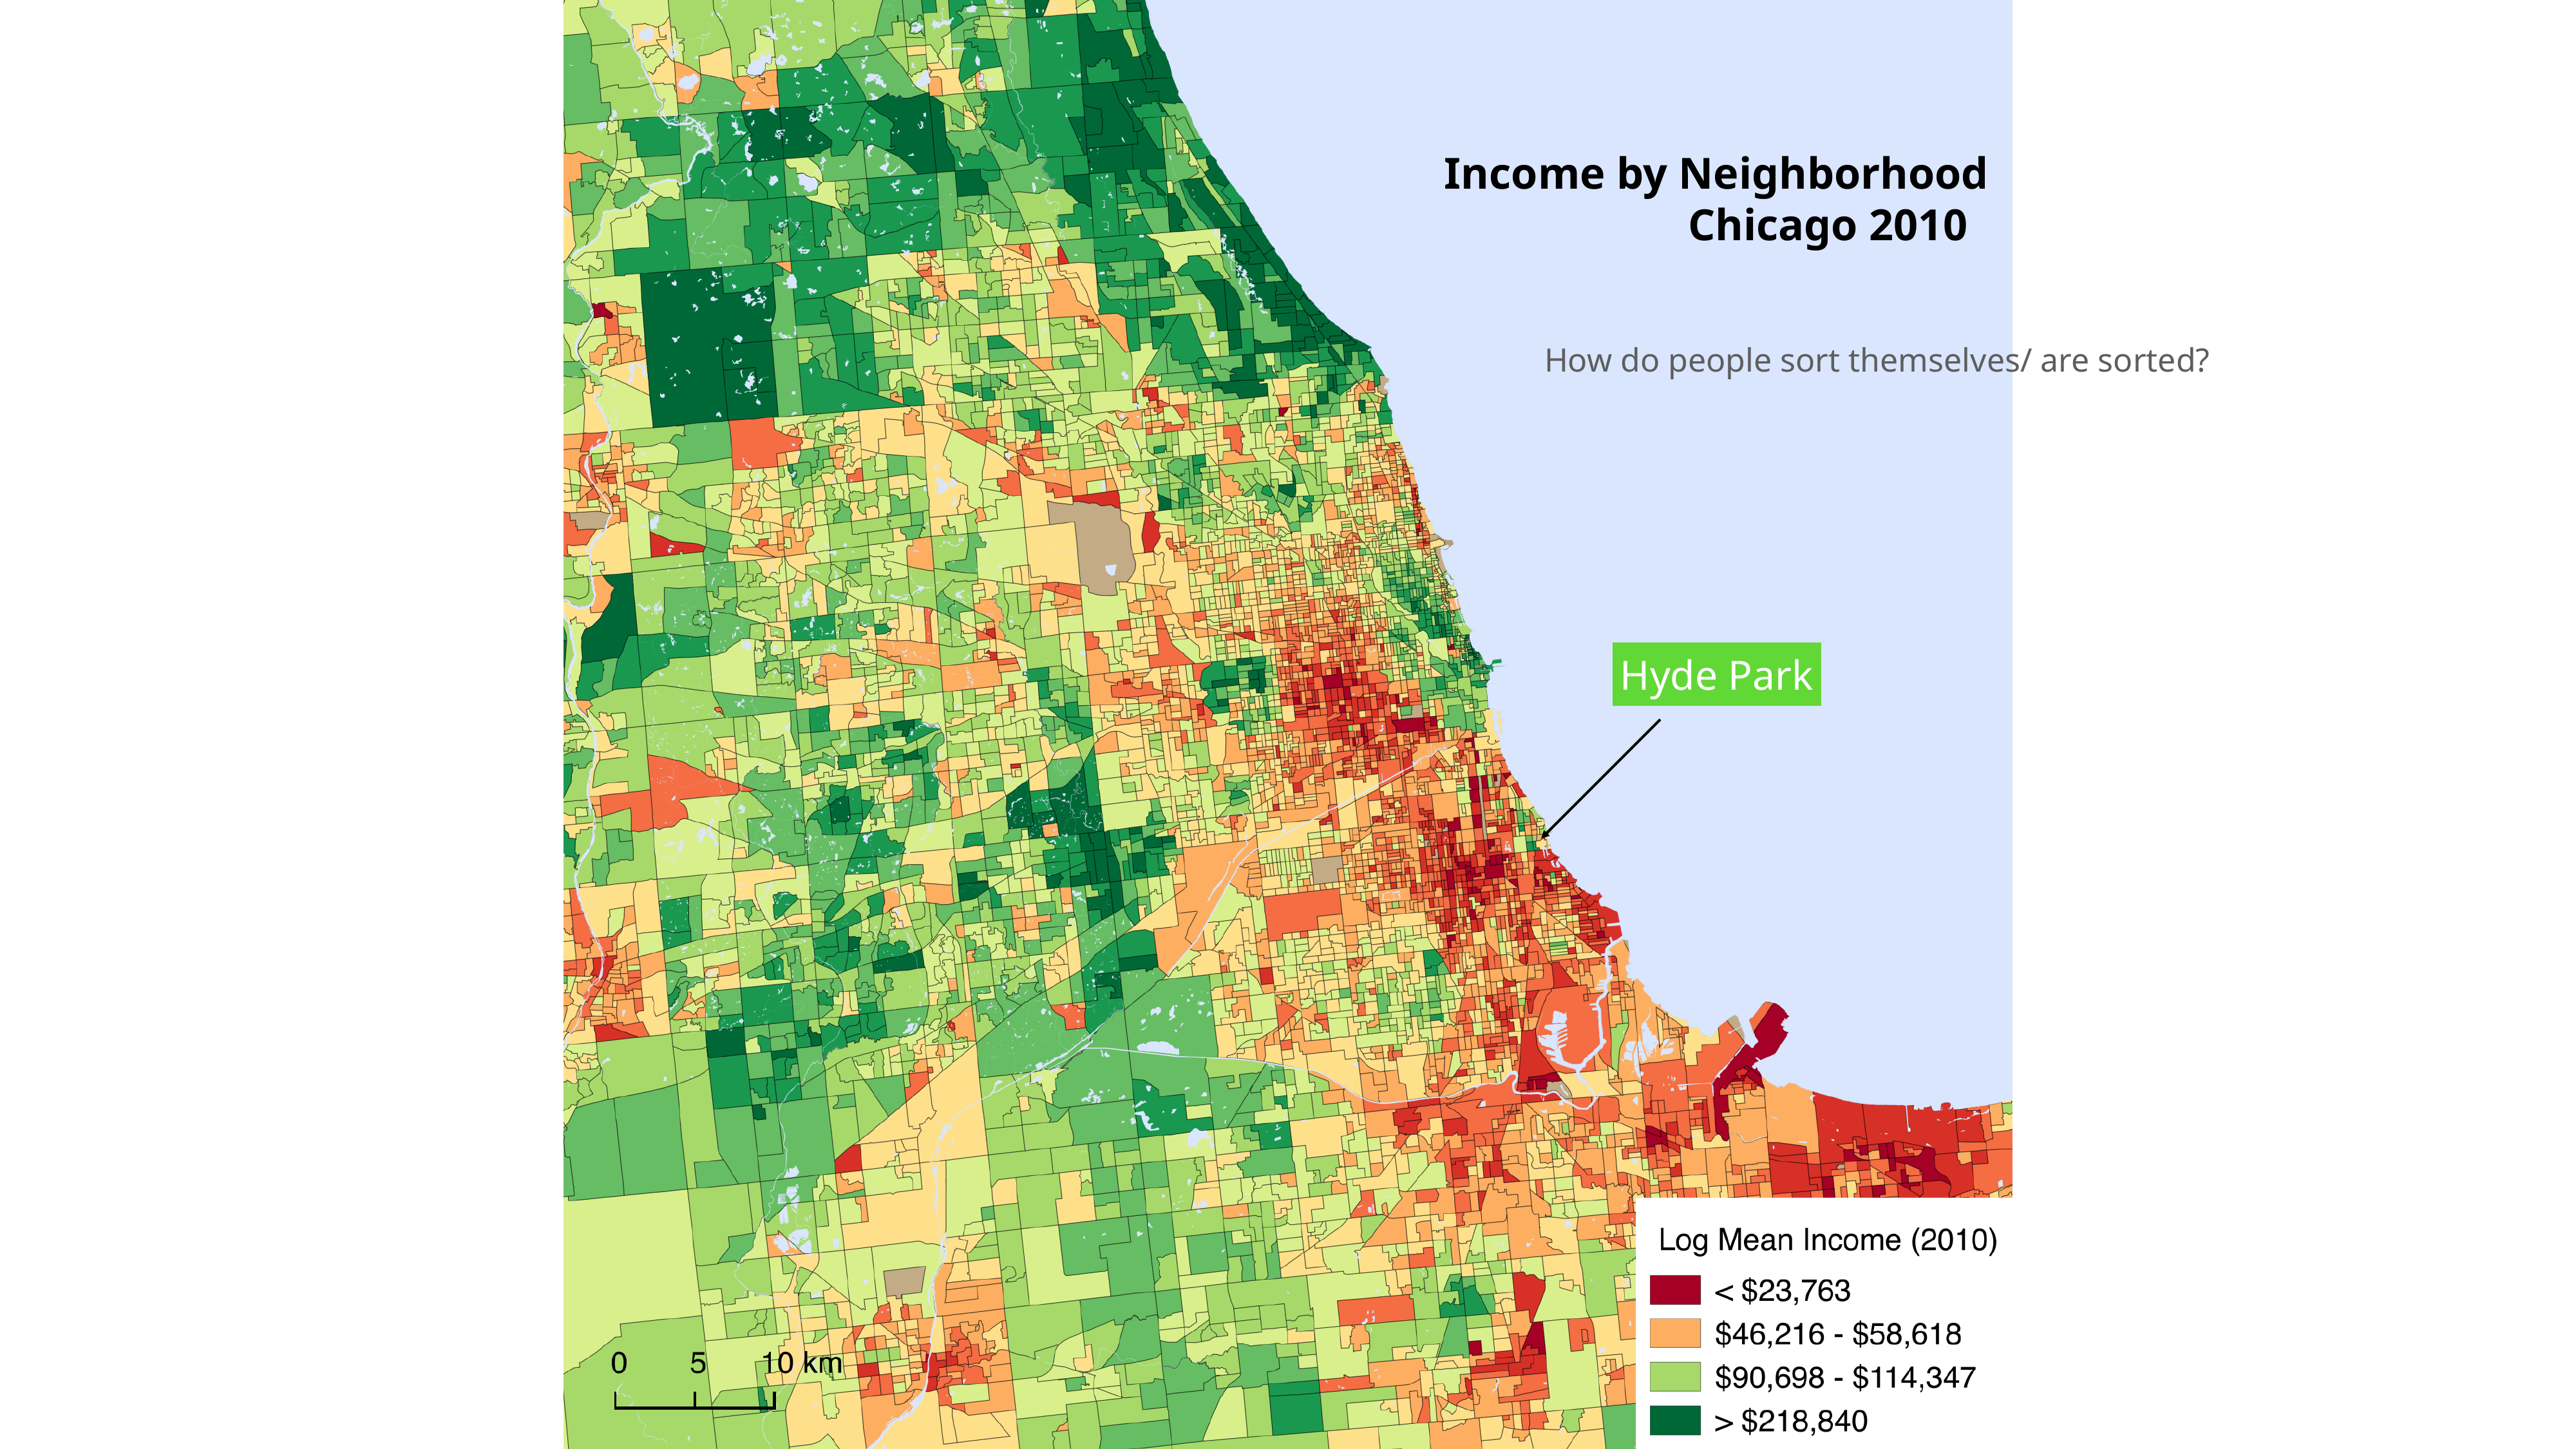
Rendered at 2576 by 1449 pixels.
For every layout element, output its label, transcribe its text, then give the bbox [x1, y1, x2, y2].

picture [563, 0, 2013, 1449]
text_box How do people sort themselves/ are sorted? [2013, 334, 2216, 384]
